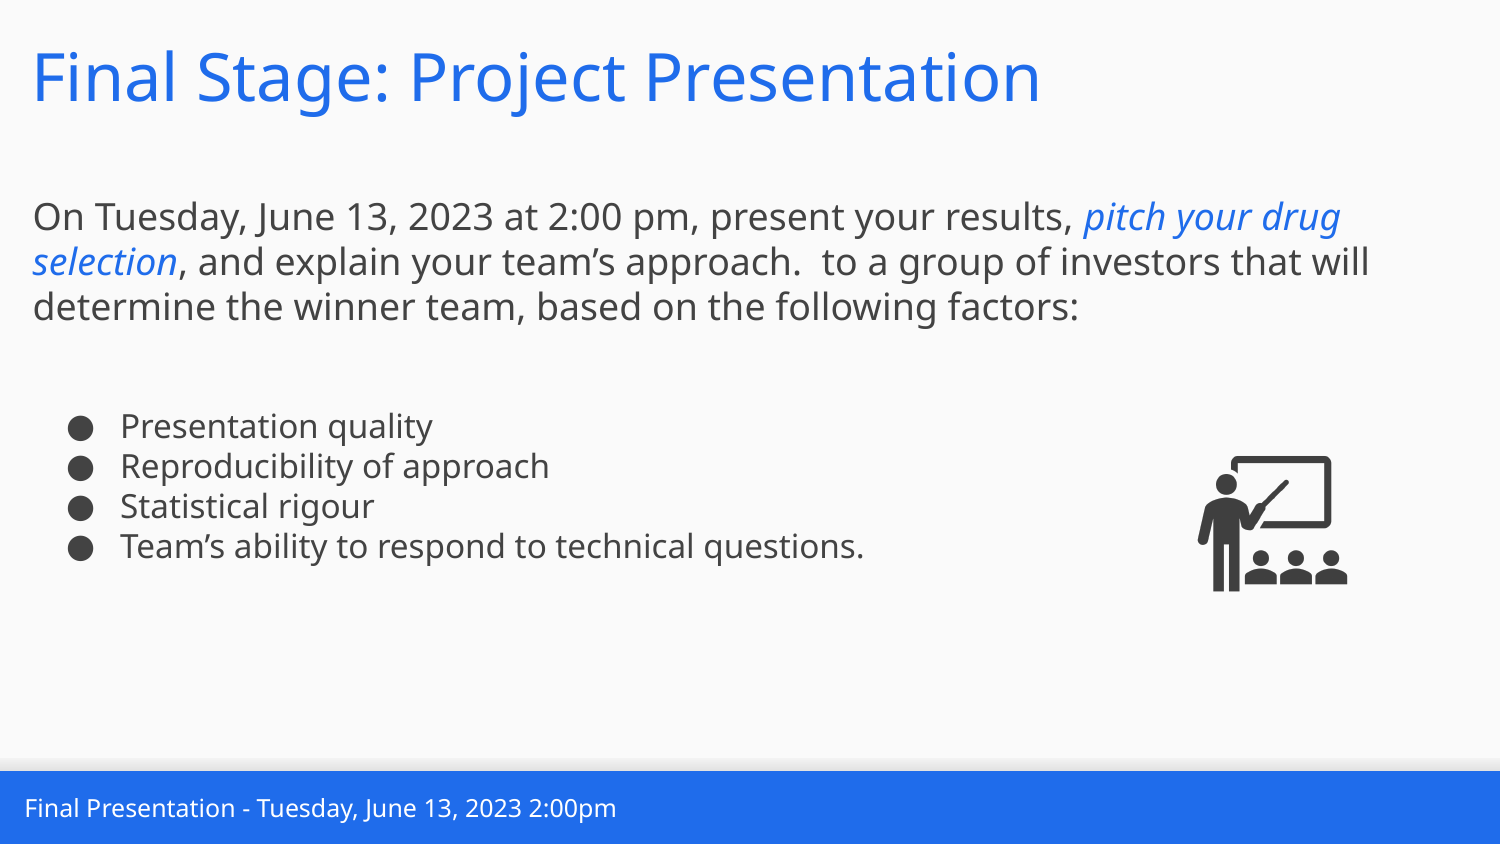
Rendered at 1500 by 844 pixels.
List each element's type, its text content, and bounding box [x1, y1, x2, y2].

list On Tuesday, June 13, 2023 at 2:00 pm, present your results, pitch your drug selection, and explain your team’s approach. to a group of investors that will determine the winner team, based on the following factors: [17, 154, 1483, 367]
picture [1188, 438, 1358, 607]
title Final Stage: Project Presentation [16, 37, 1405, 112]
list Presentation quality Reproducibility of approach Statistical rigour Team’s ability to respond to technical questions. [30, 354, 1209, 643]
list Final Presentation - Tuesday, June 13, 2023 2:00pm [9, 770, 1385, 844]
